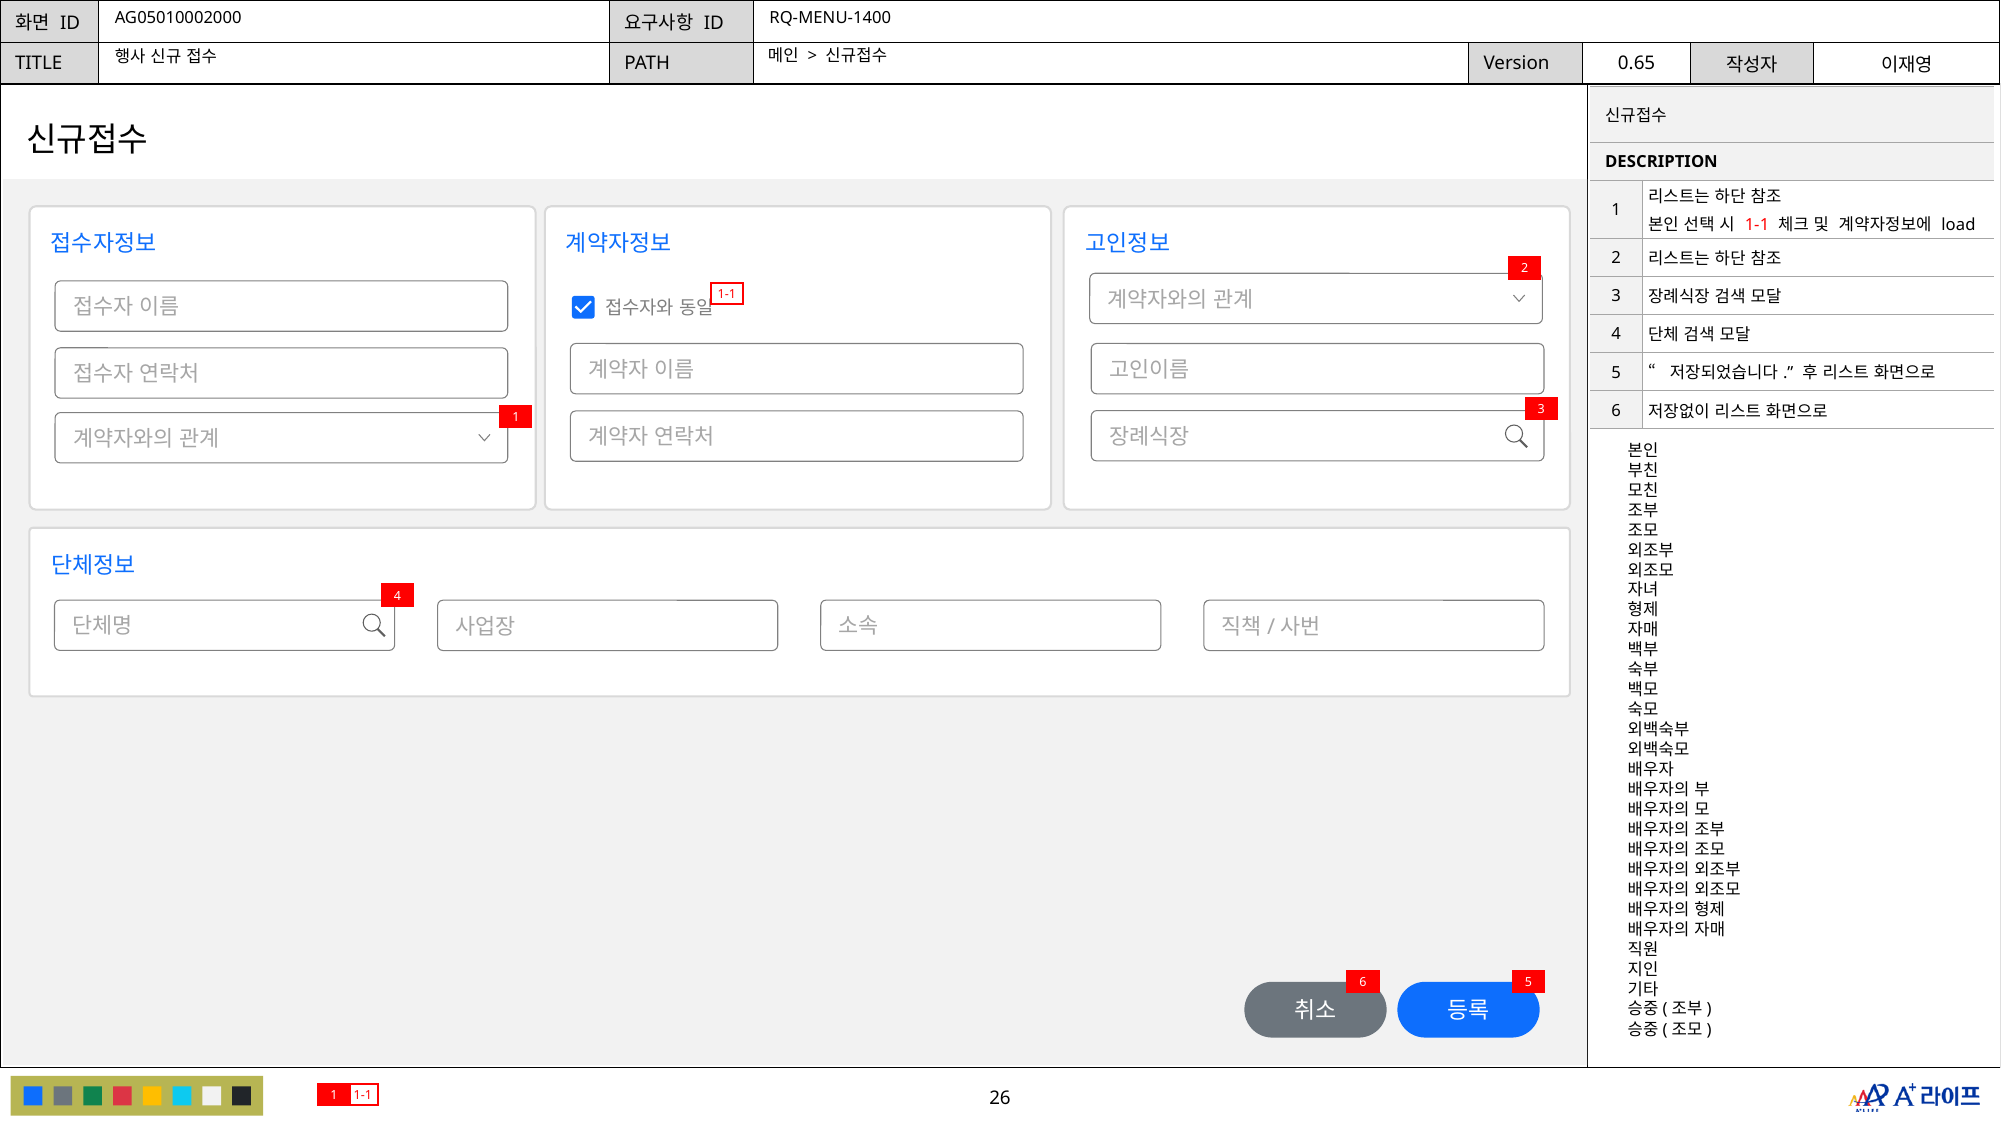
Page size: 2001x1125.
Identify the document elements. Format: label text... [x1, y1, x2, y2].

text_box 6 [1346, 970, 1380, 993]
text_box 접수자정보 [35, 221, 172, 264]
text_box [543, 205, 1053, 511]
text_box 직책/사번 [1202, 599, 1546, 652]
table_cell 단체 검색 모달 [1643, 315, 1994, 352]
text_box 소속 [819, 599, 1162, 652]
text_box 접수자 이름 [53, 279, 509, 333]
text_box 1 [317, 1083, 351, 1106]
text_box 사업장 [436, 599, 779, 652]
table_cell 5 [1590, 353, 1642, 390]
text_box 단체명 [53, 599, 396, 652]
text_box 2 [1508, 256, 1541, 273]
table_cell 리스트는 하단 참조 [1643, 239, 1994, 276]
text_box 3 [1525, 397, 1558, 420]
text_box [28, 526, 1571, 698]
text_box 장례식장 [1090, 409, 1546, 462]
text_box 1-1 [710, 282, 744, 305]
list 행사 신규 접수 [99, 41, 607, 72]
text_box 본인 부친 모친 조부 조모 외조부 외조모 자녀 형제 자매 백부 숙부 백모 숙모 외백숙부 외백숙모 배우자 배우자의 부 배우자의 모 배우자의 조부 배우자의 조모 배우자의 외조부 배우자의 외조모 배우자의 형제 배우자의 자매 직원 지인 기타 승중(조부) 승중(조모) [1612, 432, 1767, 1046]
text_box 5 [1512, 970, 1545, 993]
list 메인 > 신규접수 [753, 39, 1465, 75]
table_cell 저장없이 리스트 화면으로 [1643, 391, 1994, 428]
picture [1848, 1083, 1980, 1112]
table_cell 장례식장 검색 모달 [1643, 277, 1994, 314]
table_cell 4 [1590, 315, 1642, 352]
text_box 단체정보 [36, 542, 151, 586]
text_box 1 [499, 405, 532, 428]
list RQ-MENU-1400 [754, 1, 1999, 37]
text_box 고인정보 [1070, 221, 1186, 264]
text_box [571, 295, 590, 319]
text_box 고인이름 [1090, 342, 1546, 395]
text_box 계약자 이름 [569, 342, 1025, 395]
table_cell 6 [1590, 391, 1642, 428]
text_box 취소 [1243, 980, 1388, 1039]
text_box [28, 205, 537, 511]
text_box [1504, 424, 1528, 448]
text_box 4 [381, 583, 414, 607]
table_cell “저장되었습니다.” 후 리스트 화면으로 [1643, 353, 1994, 390]
table_header 신규접수 [1590, 87, 1994, 142]
table_cell DESCRIPTION [1590, 143, 1994, 180]
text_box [55, 412, 508, 464]
text_box 신규접수 [11, 111, 163, 166]
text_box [1089, 273, 1543, 324]
text_box 등록 [1396, 980, 1541, 1039]
table_cell 1 [1590, 181, 1642, 238]
text_box [1062, 205, 1572, 511]
text_box [362, 613, 386, 638]
text_box 접수자 연락처 [53, 346, 509, 400]
table_cell 3 [1590, 277, 1642, 314]
table_cell 리스트는 하단 참조 본인 선택 시 1-1 체크 및 계약자정보에 load [1643, 181, 1994, 238]
list AG05010002000 [99, 1, 610, 37]
text_box 계약자정보 [551, 221, 687, 264]
text_box 계약자 연락처 [569, 409, 1025, 463]
text_box 1-1 [351, 1083, 379, 1106]
text_box 접수자와 동일 [590, 288, 729, 326]
table_cell 2 [1590, 239, 1642, 276]
